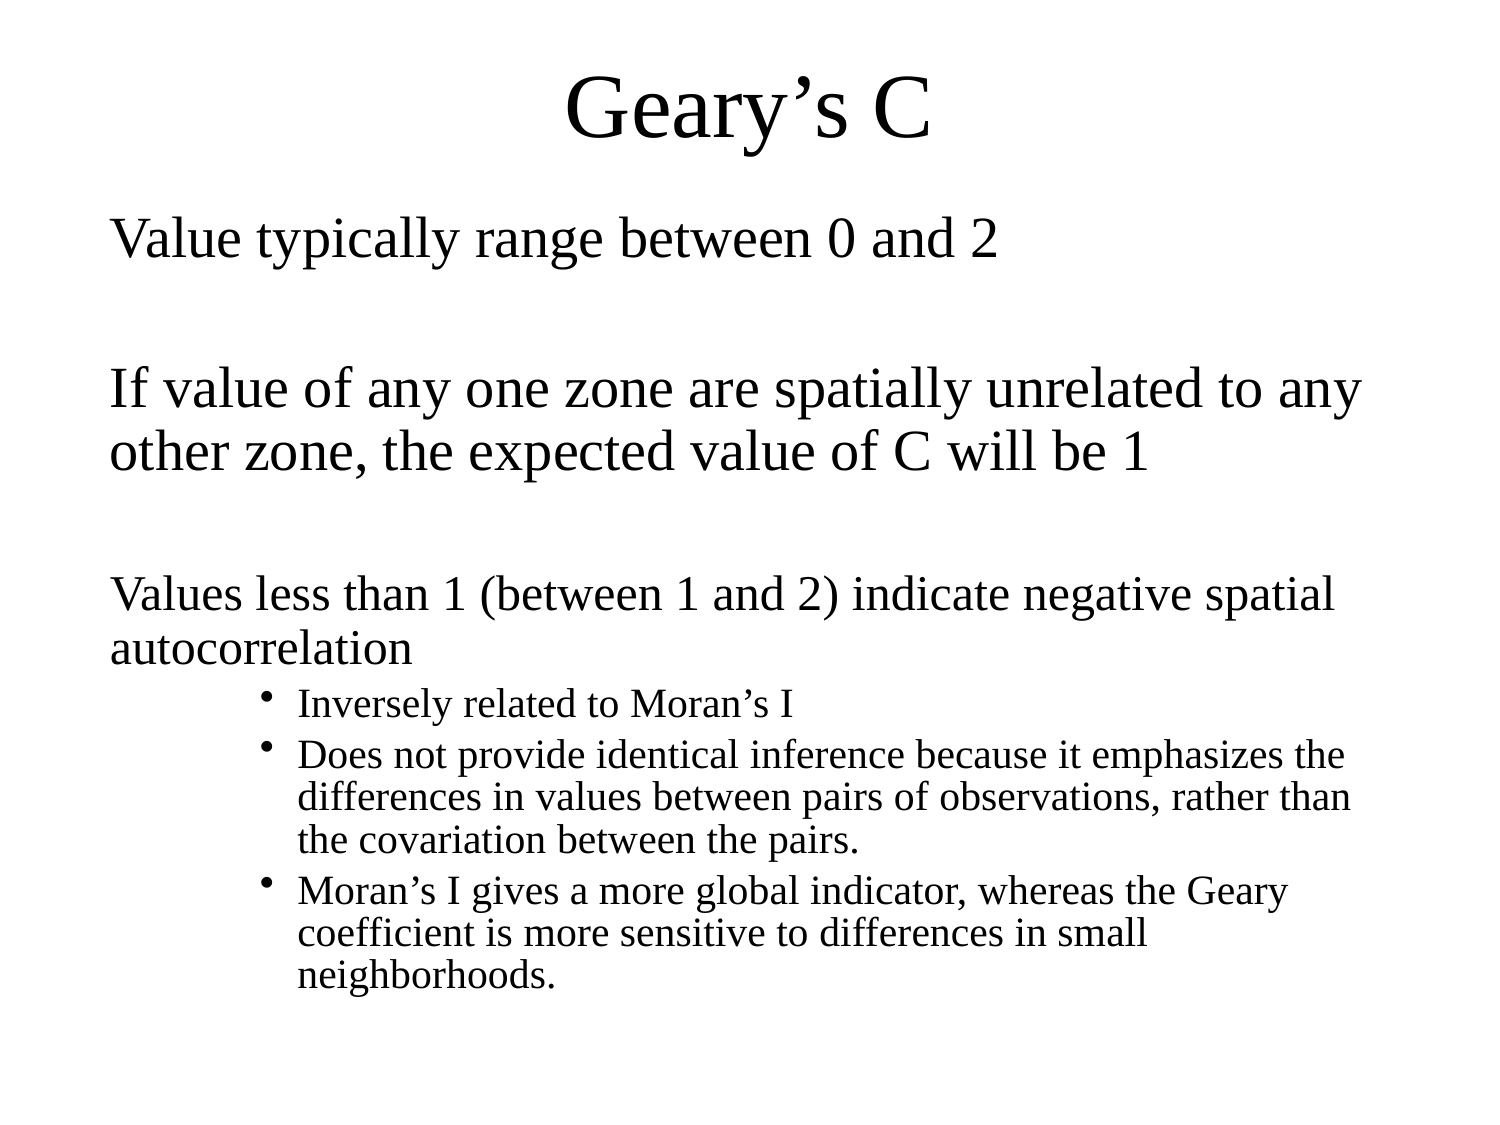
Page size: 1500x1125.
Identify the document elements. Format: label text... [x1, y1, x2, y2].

title Geary’s C [0, 15, 1500, 188]
list Value typically range between 0 and 2 If value of any one zone are spatially unrelated to any other zone, the expected value of C will be 1 Values less than 1 (between 1 and 2) indicate negative spatial autocorrelation Inversely related to Moran’s I Does not provide identical inference because it emphasizes the differences in values between pairs of observations, rather than the covariation between the pairs. Moran’s I gives a more global indicator, whereas the Geary coefficient is more sensitive to differences in small neighborhoods. [94, 200, 1401, 1035]
